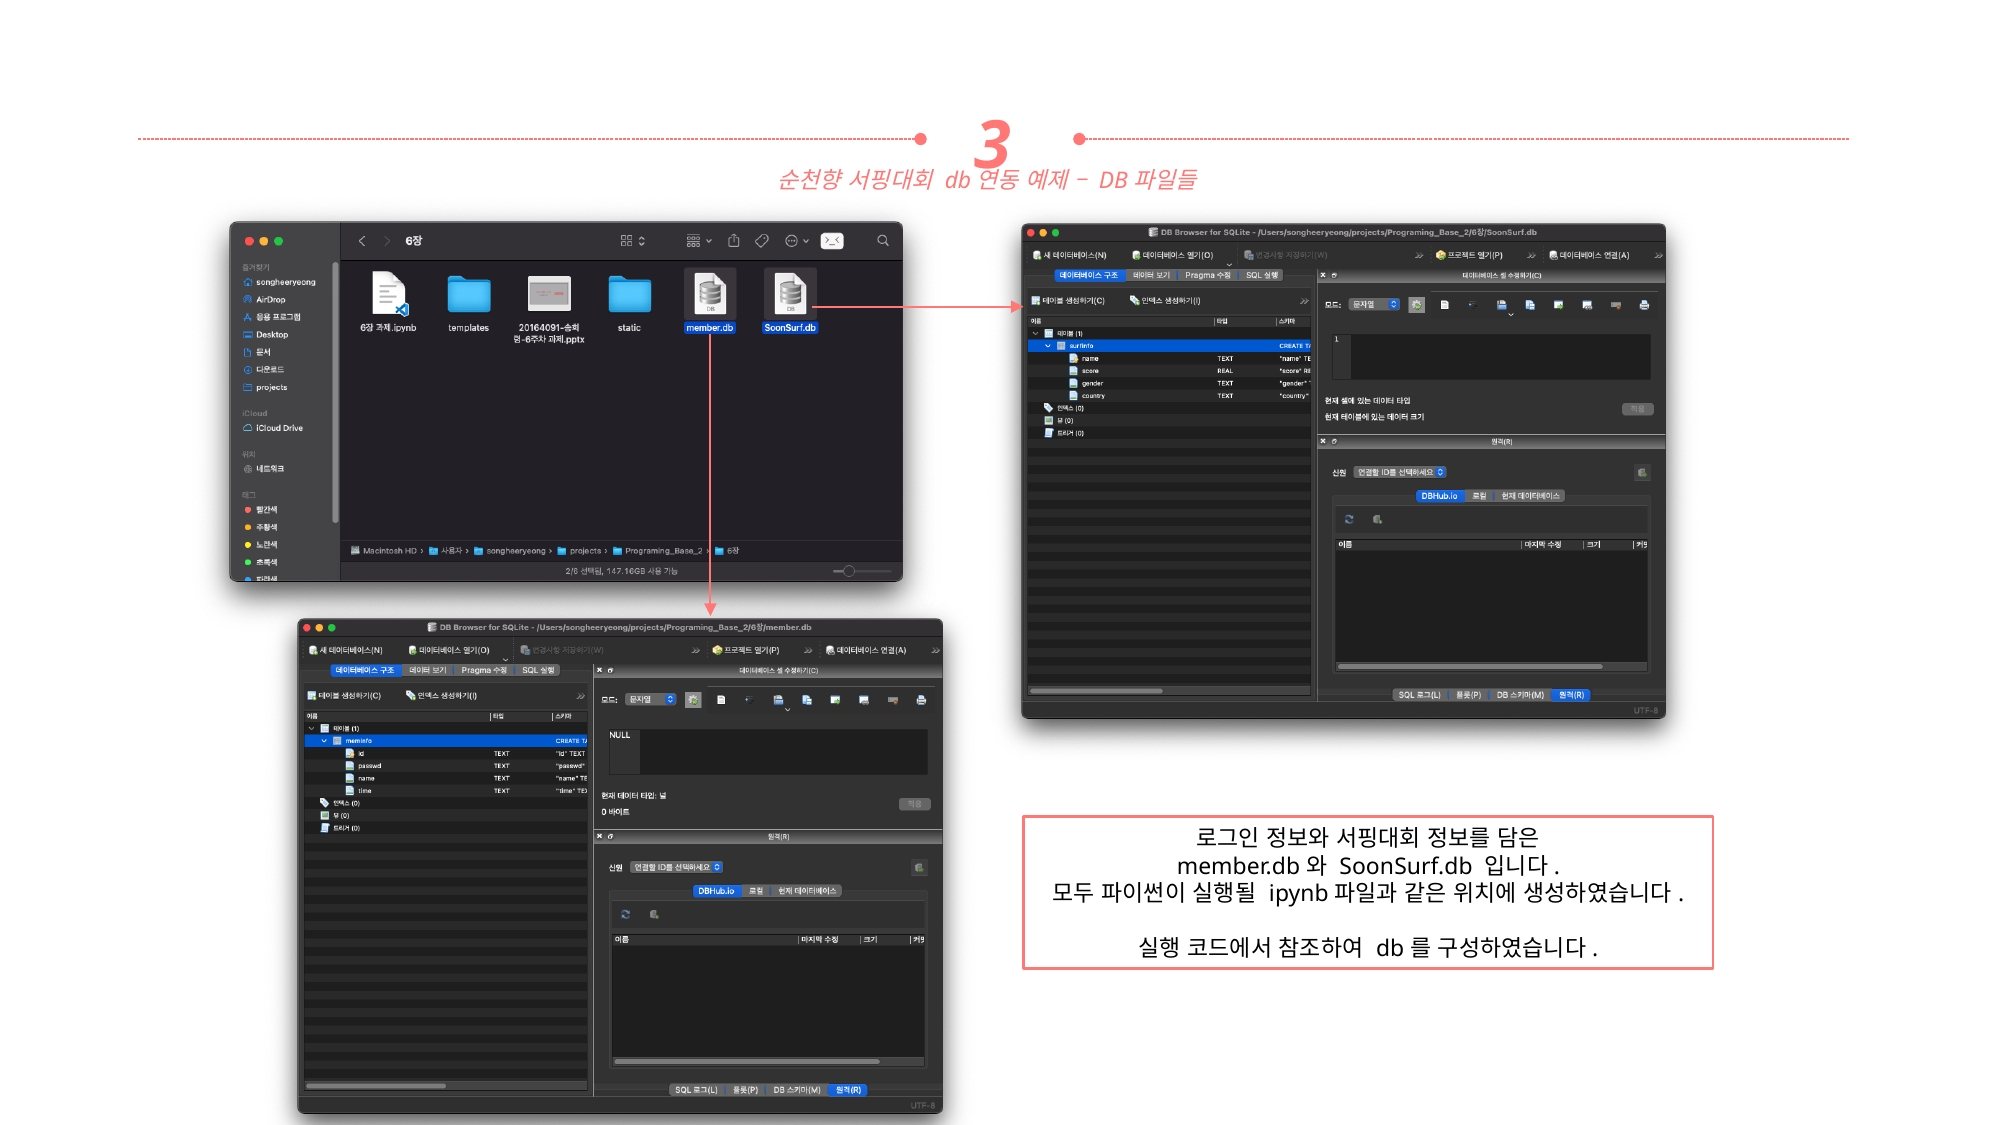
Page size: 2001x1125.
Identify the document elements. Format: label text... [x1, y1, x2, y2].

text_box 로그인 정보와 서핑대회 정보를 담은 member.db와 SoonSurf.db 입니다. 모두 파이썬이 실행될 ipynb파일과 같은 위치에 생성하였습니다. 실행 코드에서 참조하여 db를 구성하였습니다. [1023, 816, 1714, 969]
picture [987, 200, 1700, 764]
text_box 3 [606, 54, 1380, 157]
text_box 순천향 서핑대회 db연동 예제 – DB파일들 [125, 157, 1850, 201]
picture [189, 194, 977, 1125]
